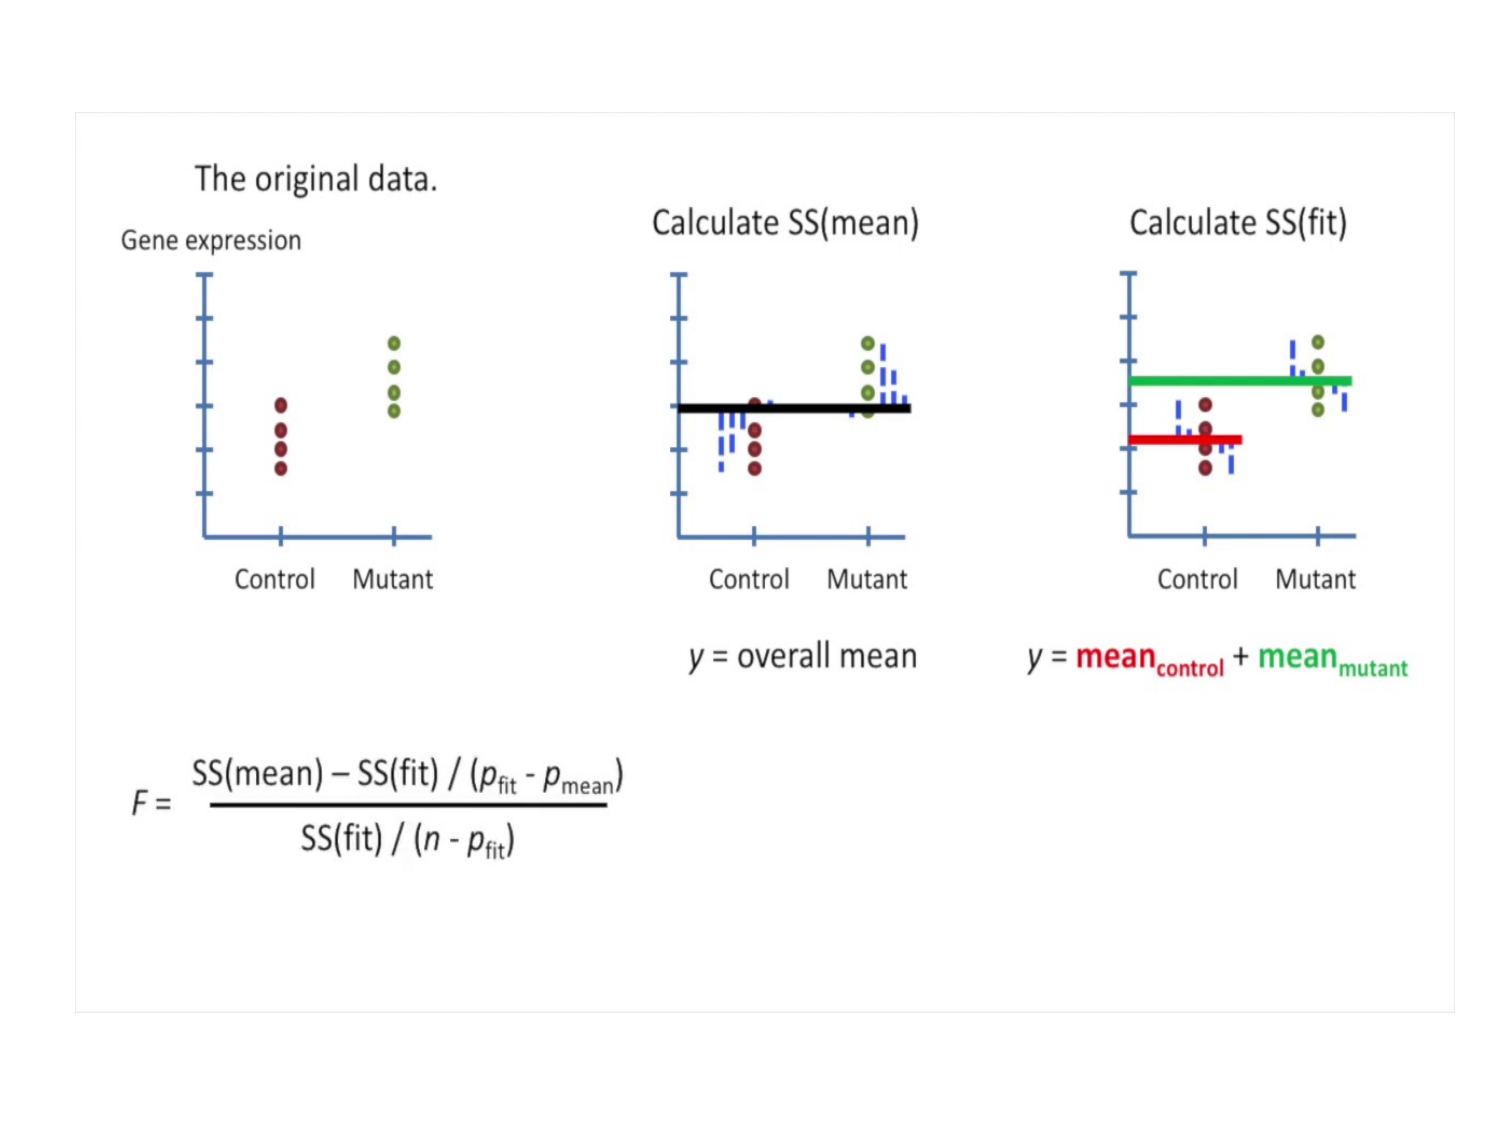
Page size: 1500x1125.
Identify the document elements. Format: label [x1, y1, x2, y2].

picture [74, 112, 1456, 1013]
